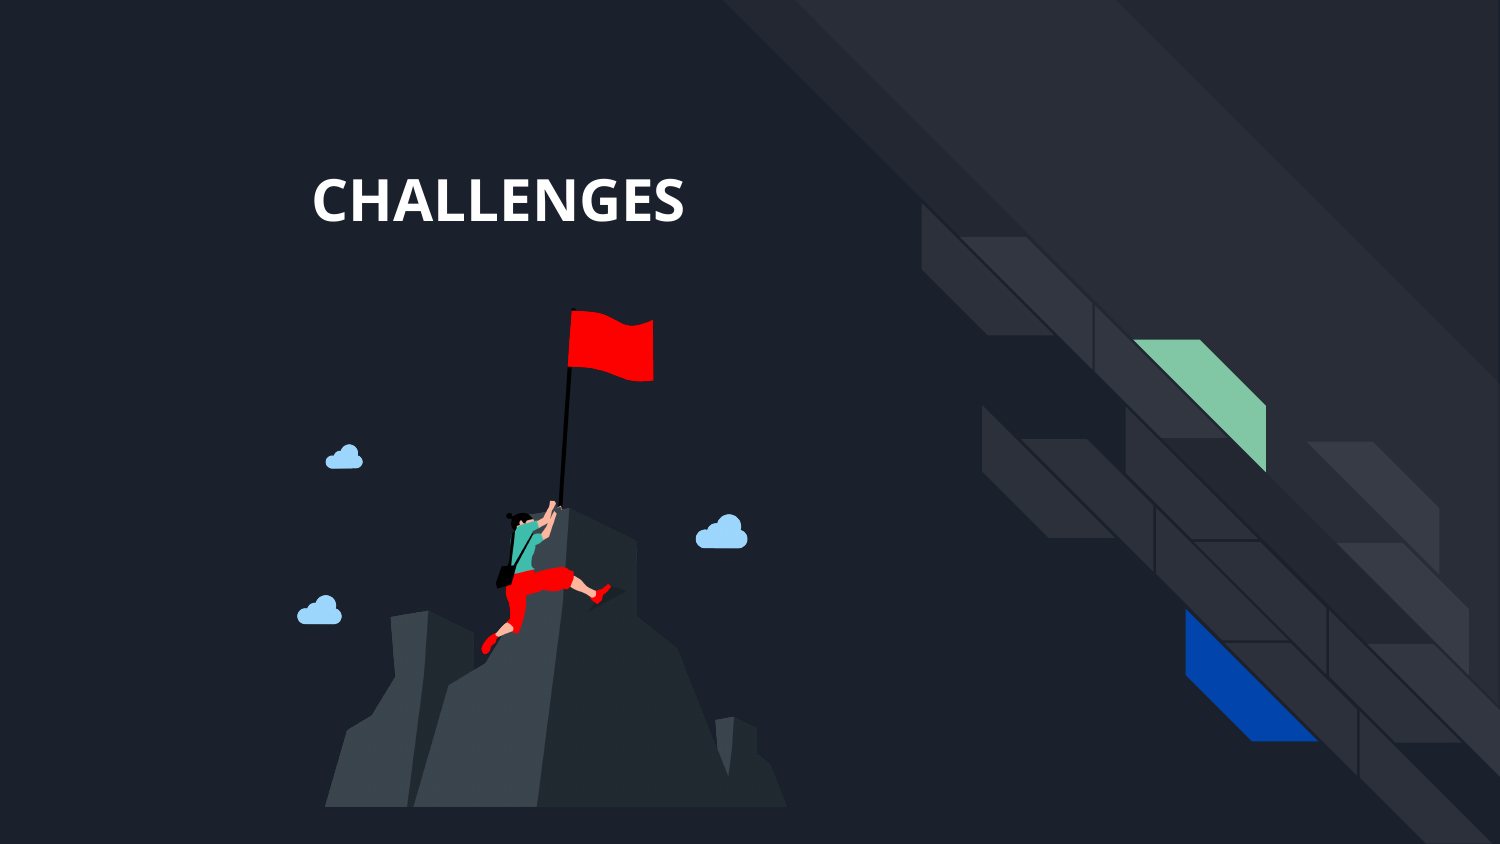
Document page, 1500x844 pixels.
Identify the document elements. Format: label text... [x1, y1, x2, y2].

title CHALLENGES [122, 104, 876, 293]
picture [249, 242, 813, 807]
